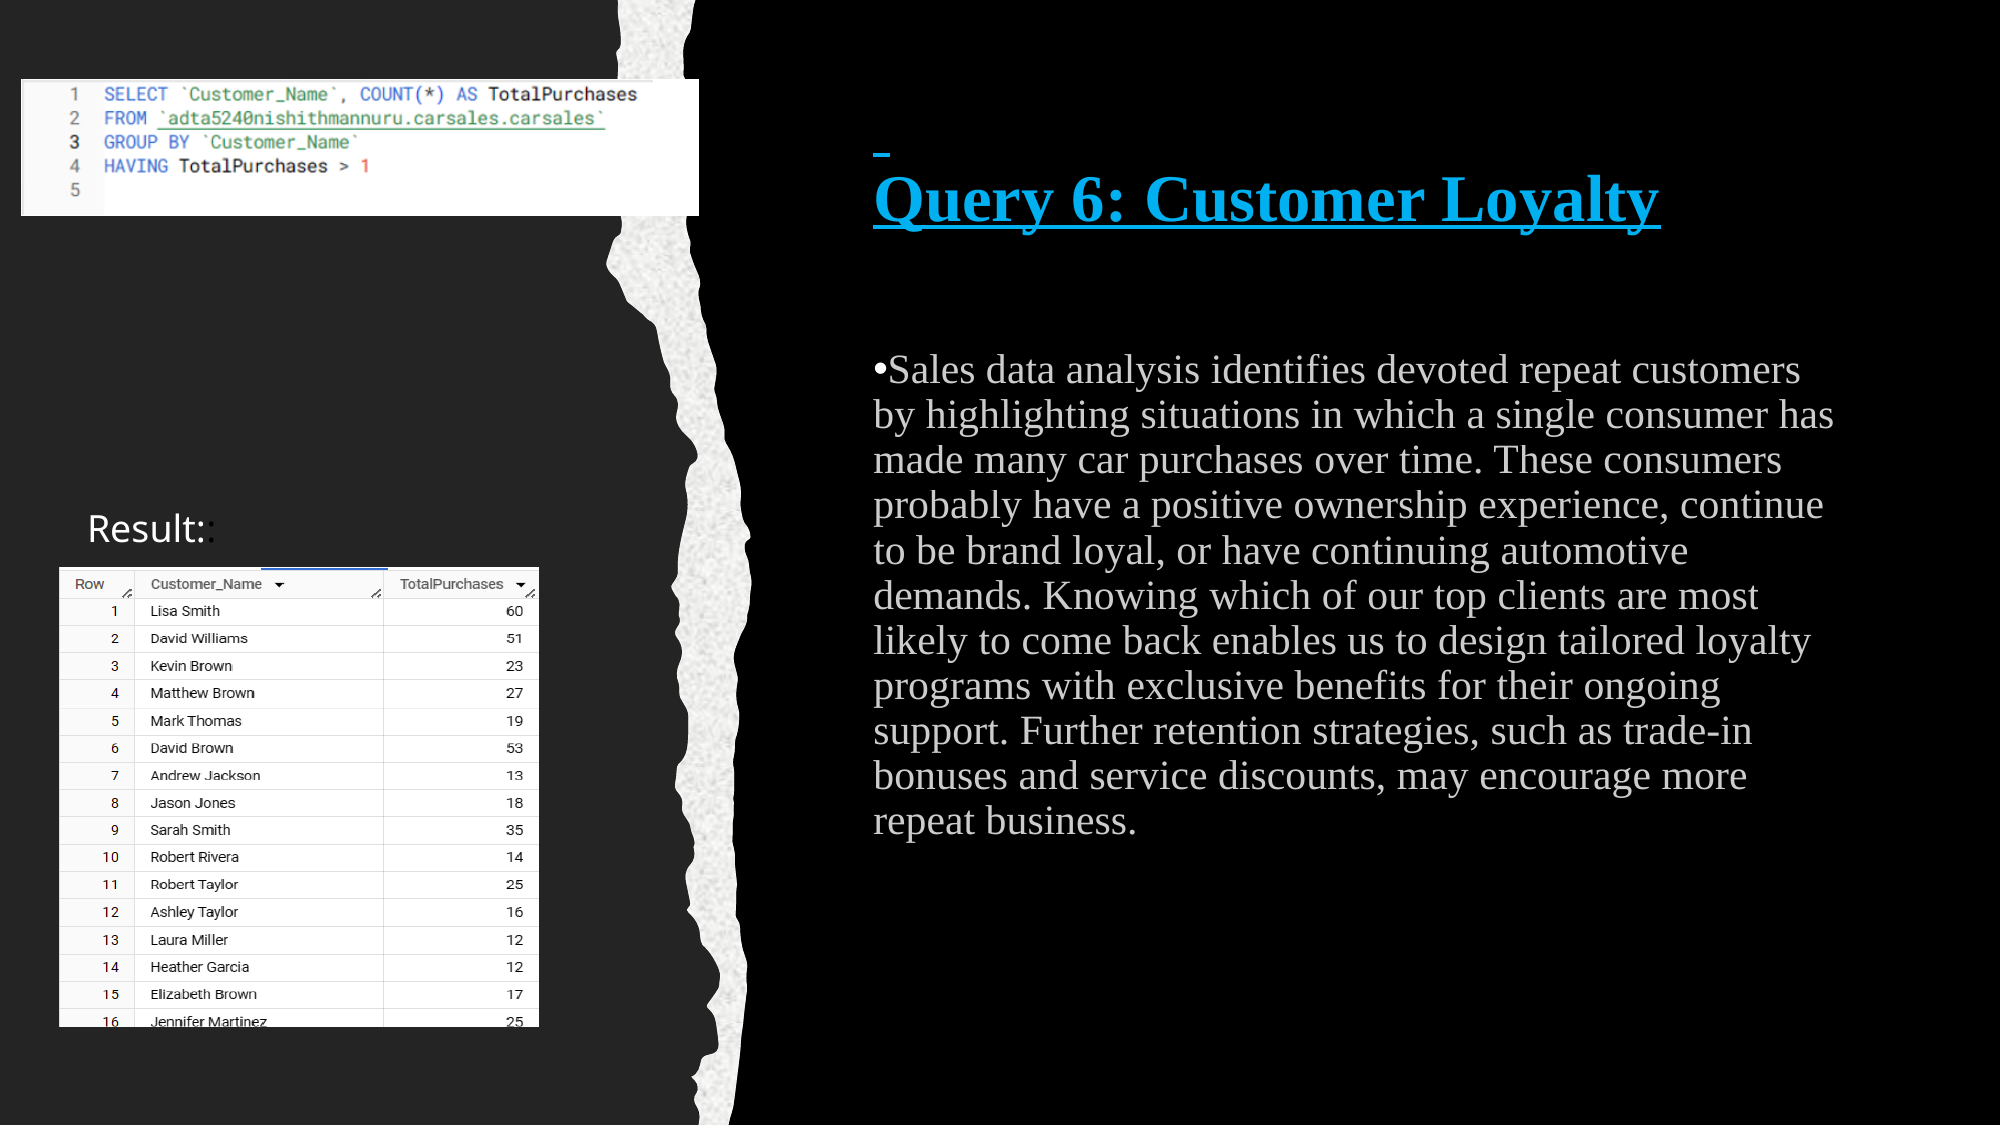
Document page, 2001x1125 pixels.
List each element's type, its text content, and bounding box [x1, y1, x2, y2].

title Query 6: Customer Loyalty [858, 84, 1866, 248]
list Sales data analysis identifies devoted repeat customers by highlighting situations in which a single consumer has made many car purchases over time. These consumers probably have a positive ownership experience, continue to be brand loyal, or have continuing automotive demands. Knowing which of our top clients are most likely to come back enables us to design tailored loyalty programs with exclusive benefits for their ongoing support. Further retention strategies, such as trade-in bonuses and service discounts, may encourage more repeat business. [858, 283, 1866, 851]
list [59, 567, 539, 1027]
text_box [0, 0, 752, 1125]
text_box [752, 0, 2000, 1125]
picture [21, 79, 699, 216]
